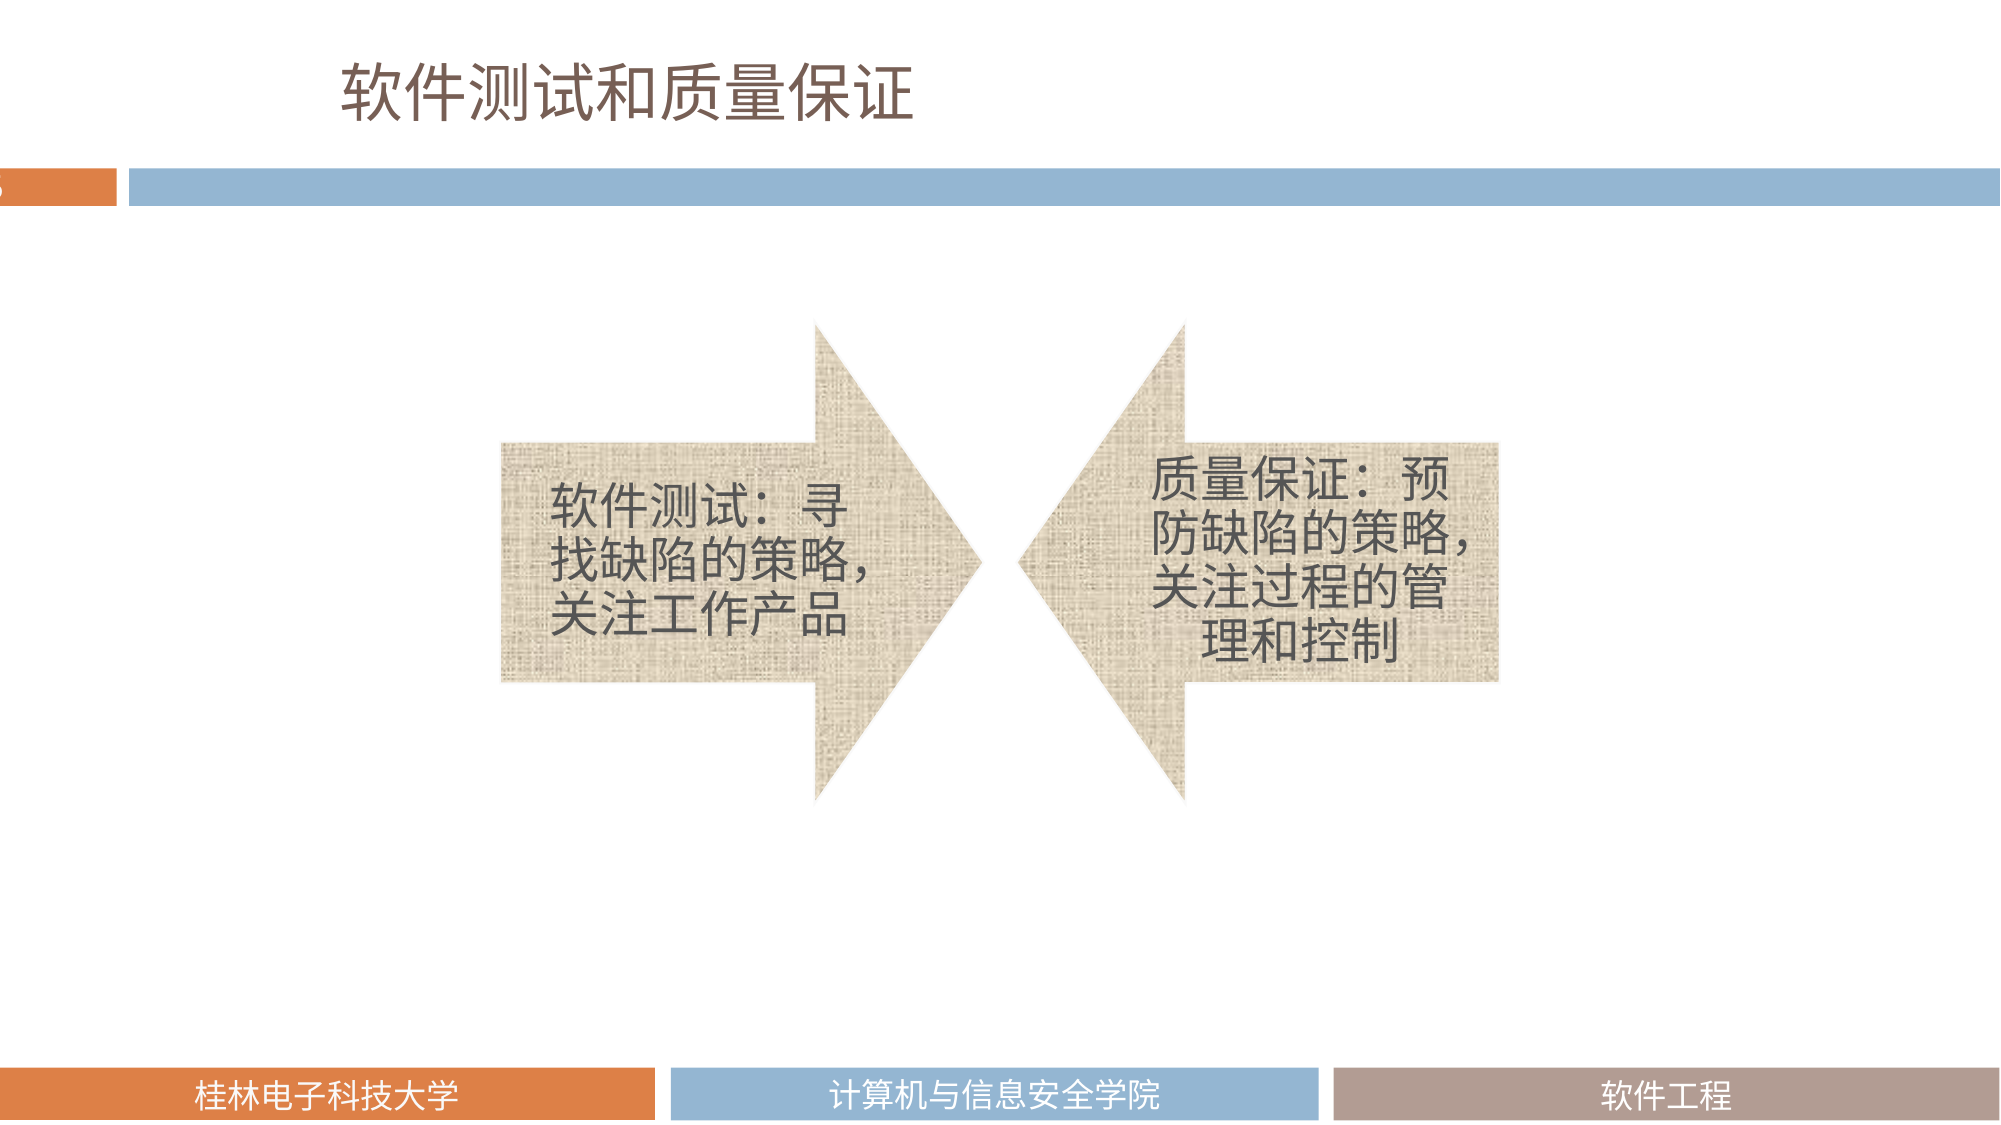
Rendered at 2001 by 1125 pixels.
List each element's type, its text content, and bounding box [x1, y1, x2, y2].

title 软件测试和质量保证 [324, 44, 1676, 138]
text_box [499, 229, 1500, 896]
